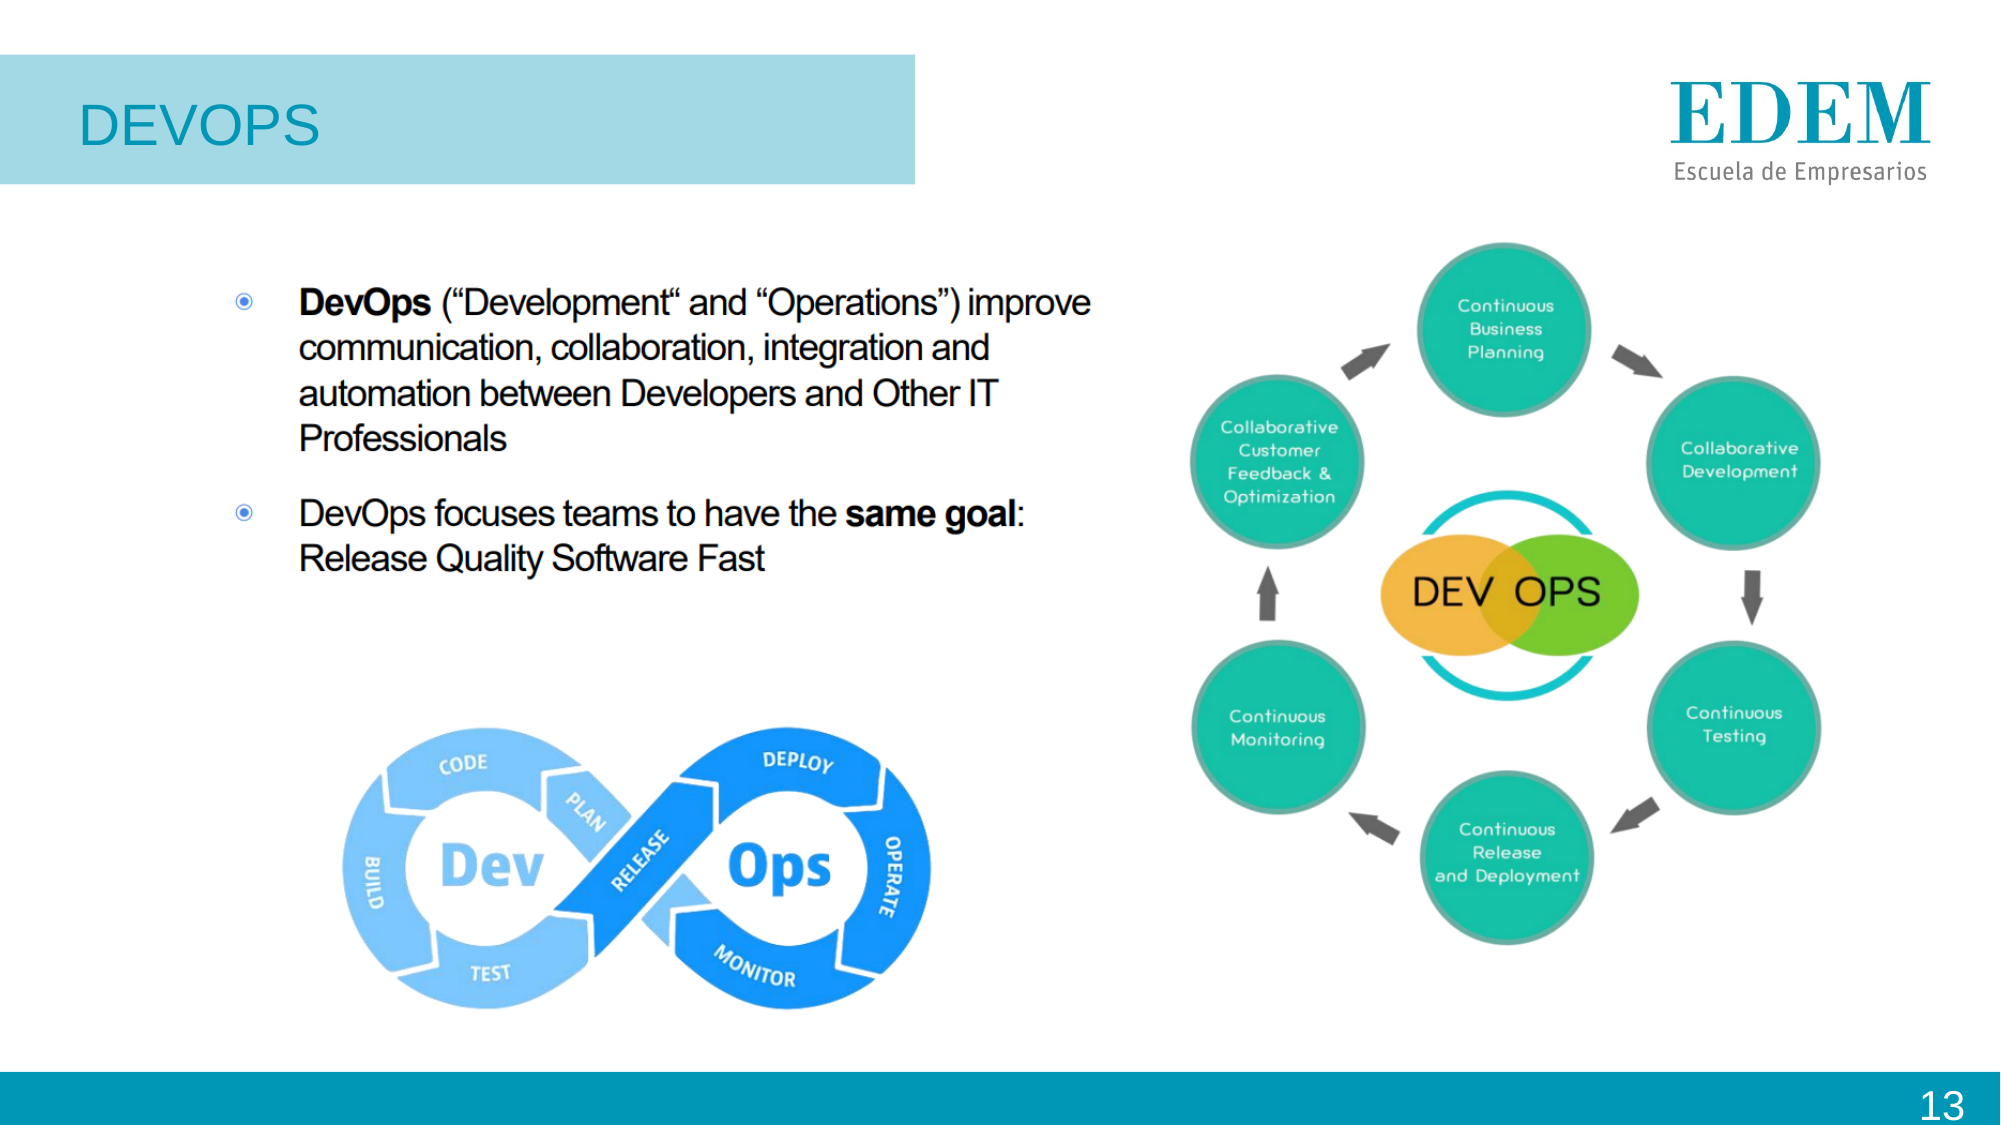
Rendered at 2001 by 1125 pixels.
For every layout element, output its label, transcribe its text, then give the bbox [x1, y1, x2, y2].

picture [206, 224, 1831, 1034]
text_box DEVOPS [63, 75, 1272, 170]
picture [1643, 54, 1957, 212]
